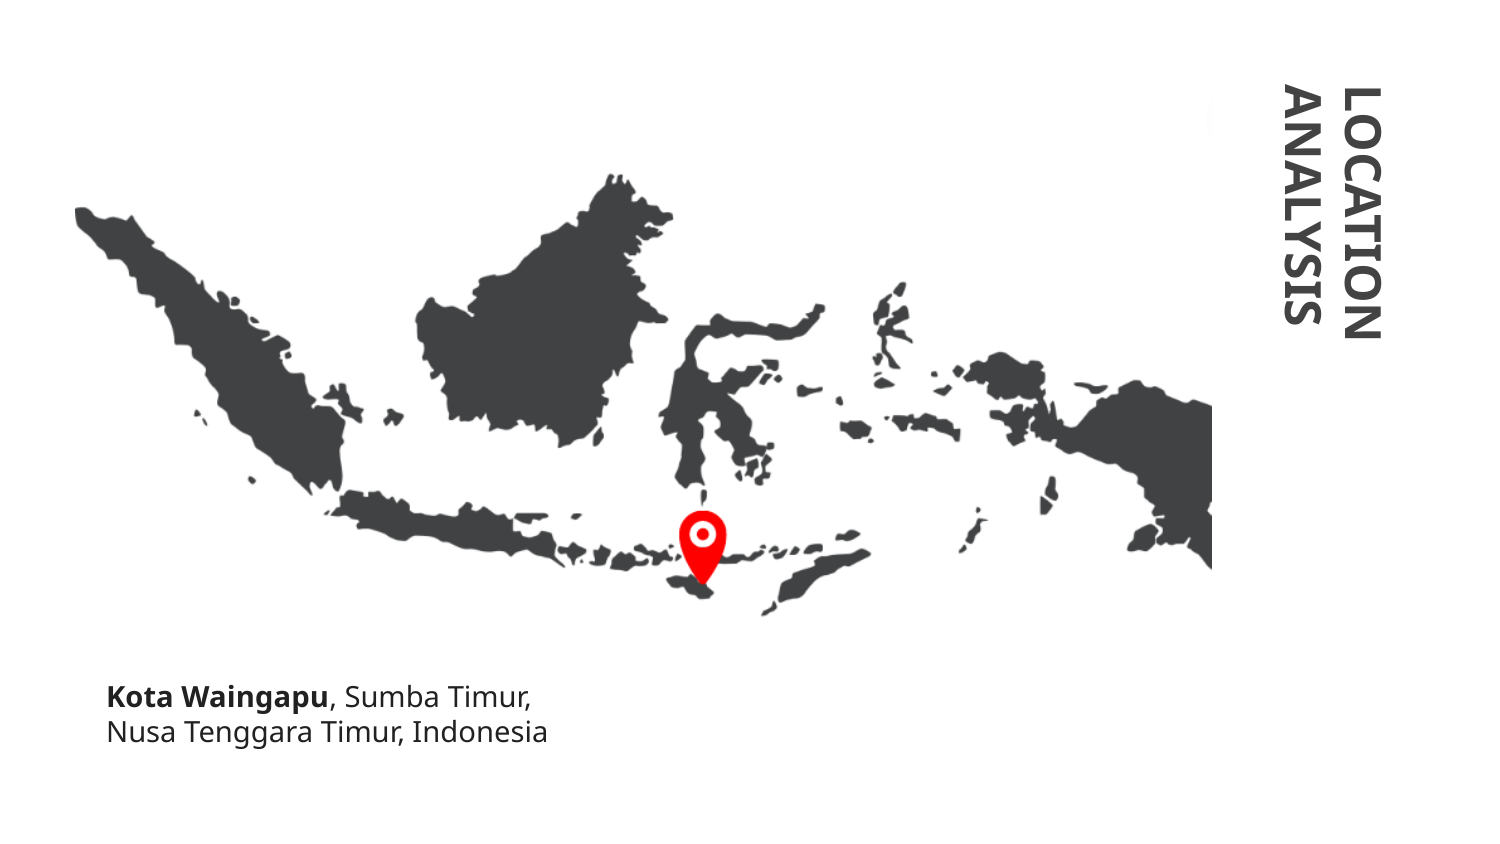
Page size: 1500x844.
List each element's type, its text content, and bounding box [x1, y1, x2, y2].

text_box Kota Waingapu, Sumba Timur, Nusa Tenggara Timur, Indonesia [91, 723, 571, 764]
title LOCATION ANALYSIS [1295, 69, 1376, 472]
picture [75, 79, 1213, 716]
